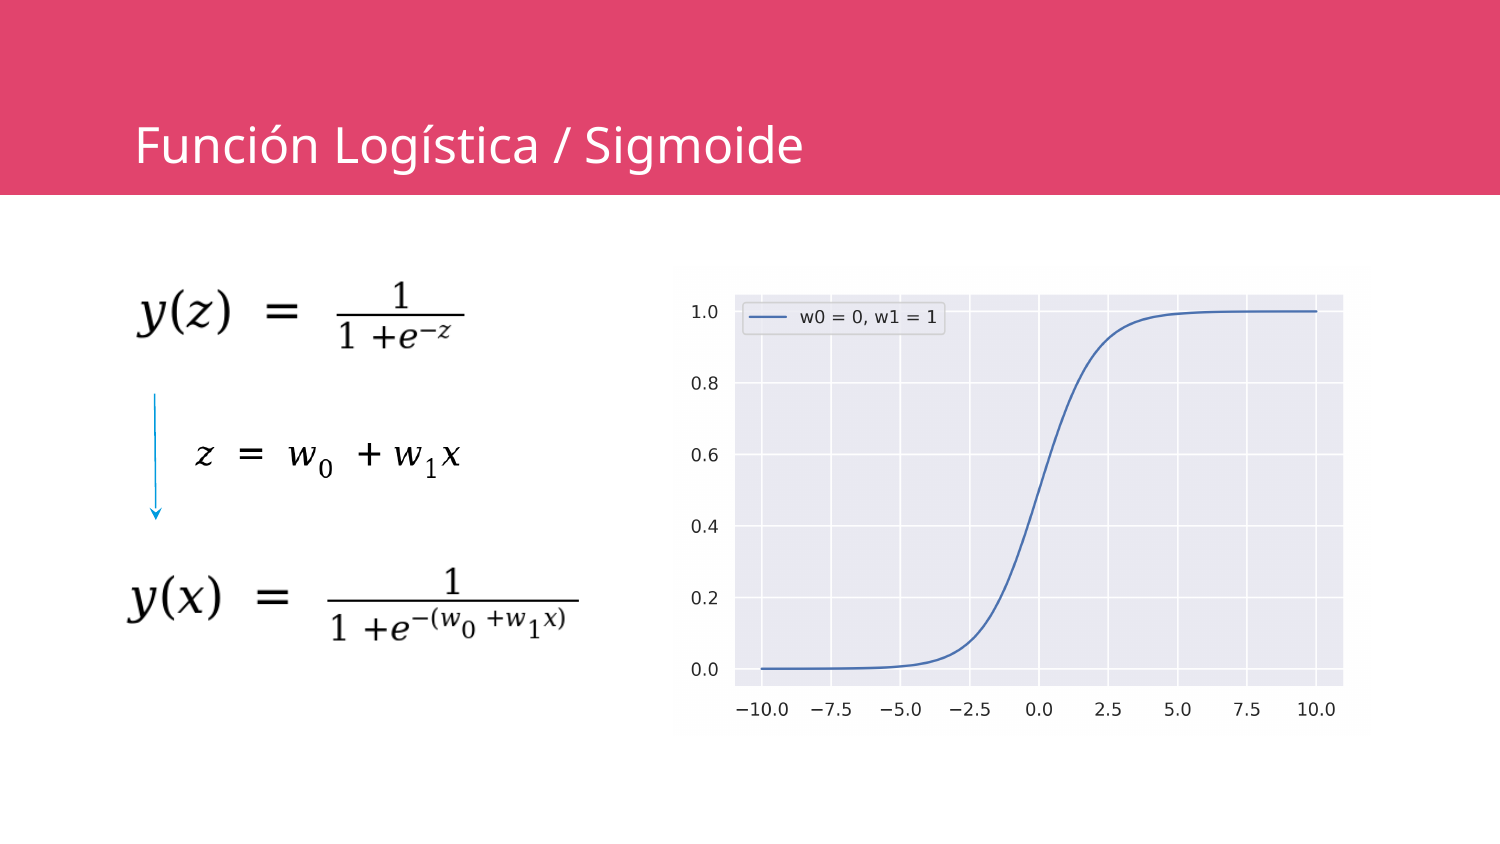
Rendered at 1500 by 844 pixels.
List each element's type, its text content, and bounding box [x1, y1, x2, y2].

picture [133, 266, 470, 364]
title Función Logística / Sigmoide [119, 98, 1401, 195]
picture [120, 549, 590, 657]
picture [187, 430, 472, 484]
picture [673, 266, 1371, 737]
